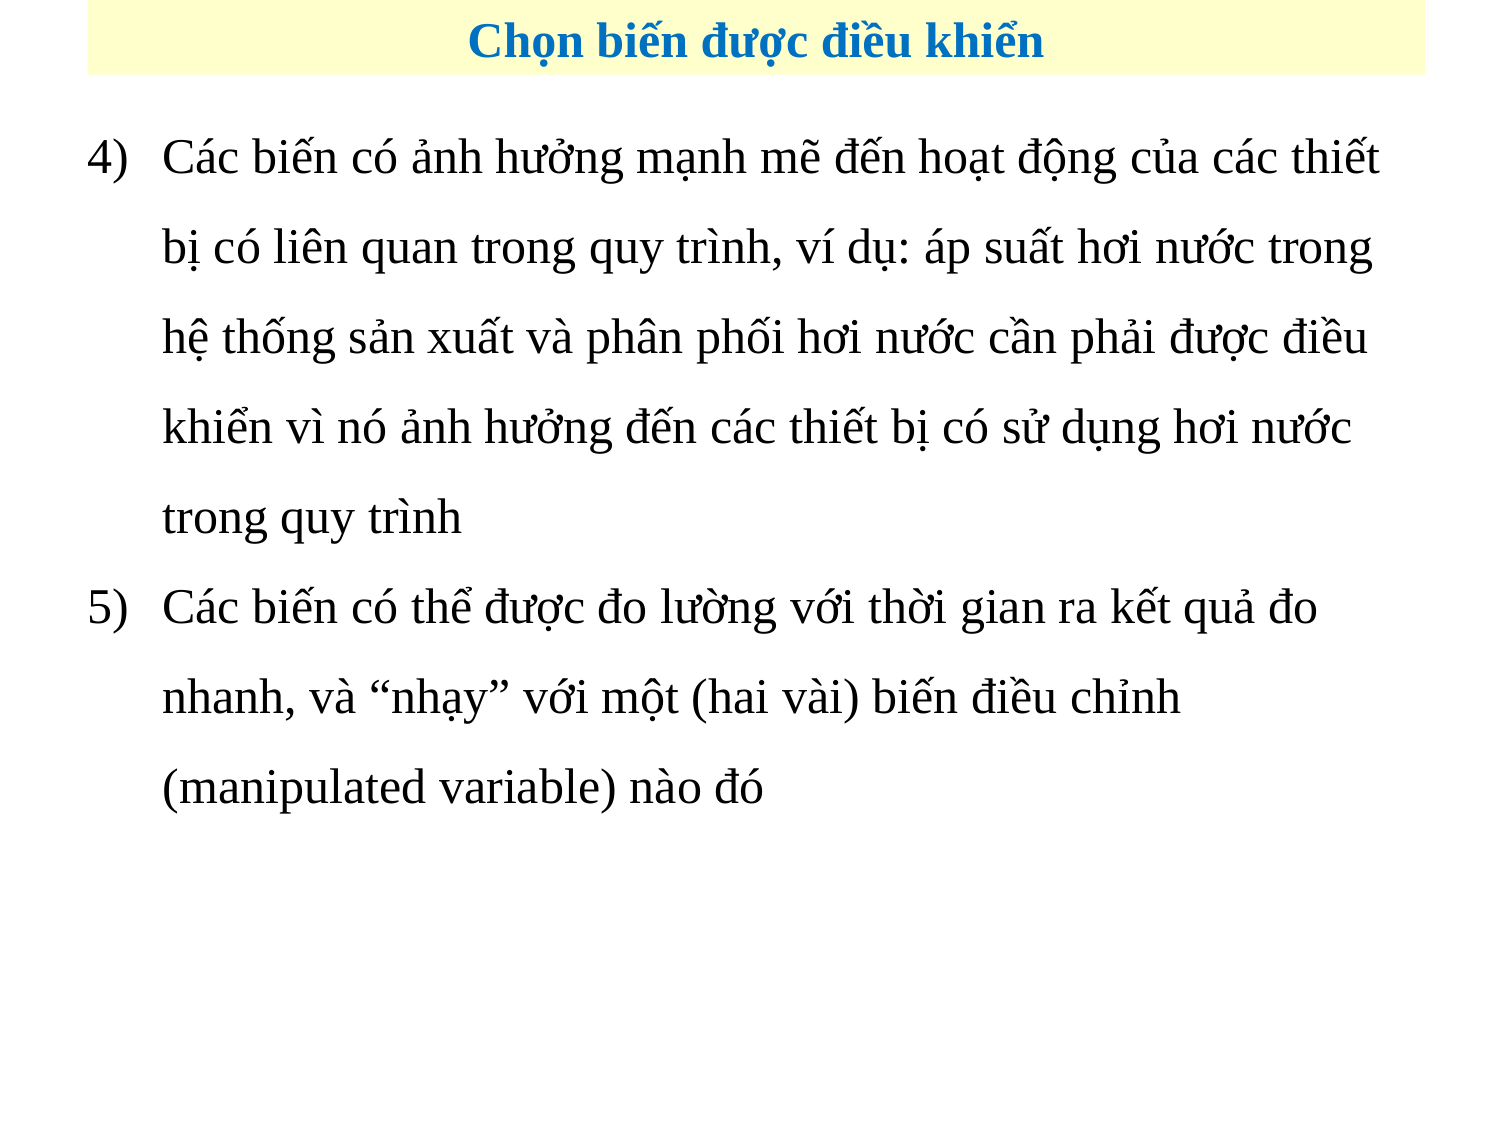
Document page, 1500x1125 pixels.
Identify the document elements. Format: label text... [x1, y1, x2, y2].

text_box Các biến có ảnh hưởng mạnh mẽ đến hoạt động của các thiết bị có liên quan trong quy trình, ví dụ: áp suất hơi nước trong hệ thống sản xuất và phân phối hơi nước cần phải được điều khiển vì nó ảnh hưởng đến các thiết bị có sử dụng hơi nước trong quy trình Các biến có thể được đo lường với thời gian ra kết quả đo nhanh, và “nhạy” với một (hai vài) biến điều chỉnh (manipulated variable) nào đó [72, 85, 1425, 821]
text_box Chọn biến được điều khiển [87, 0, 1425, 75]
